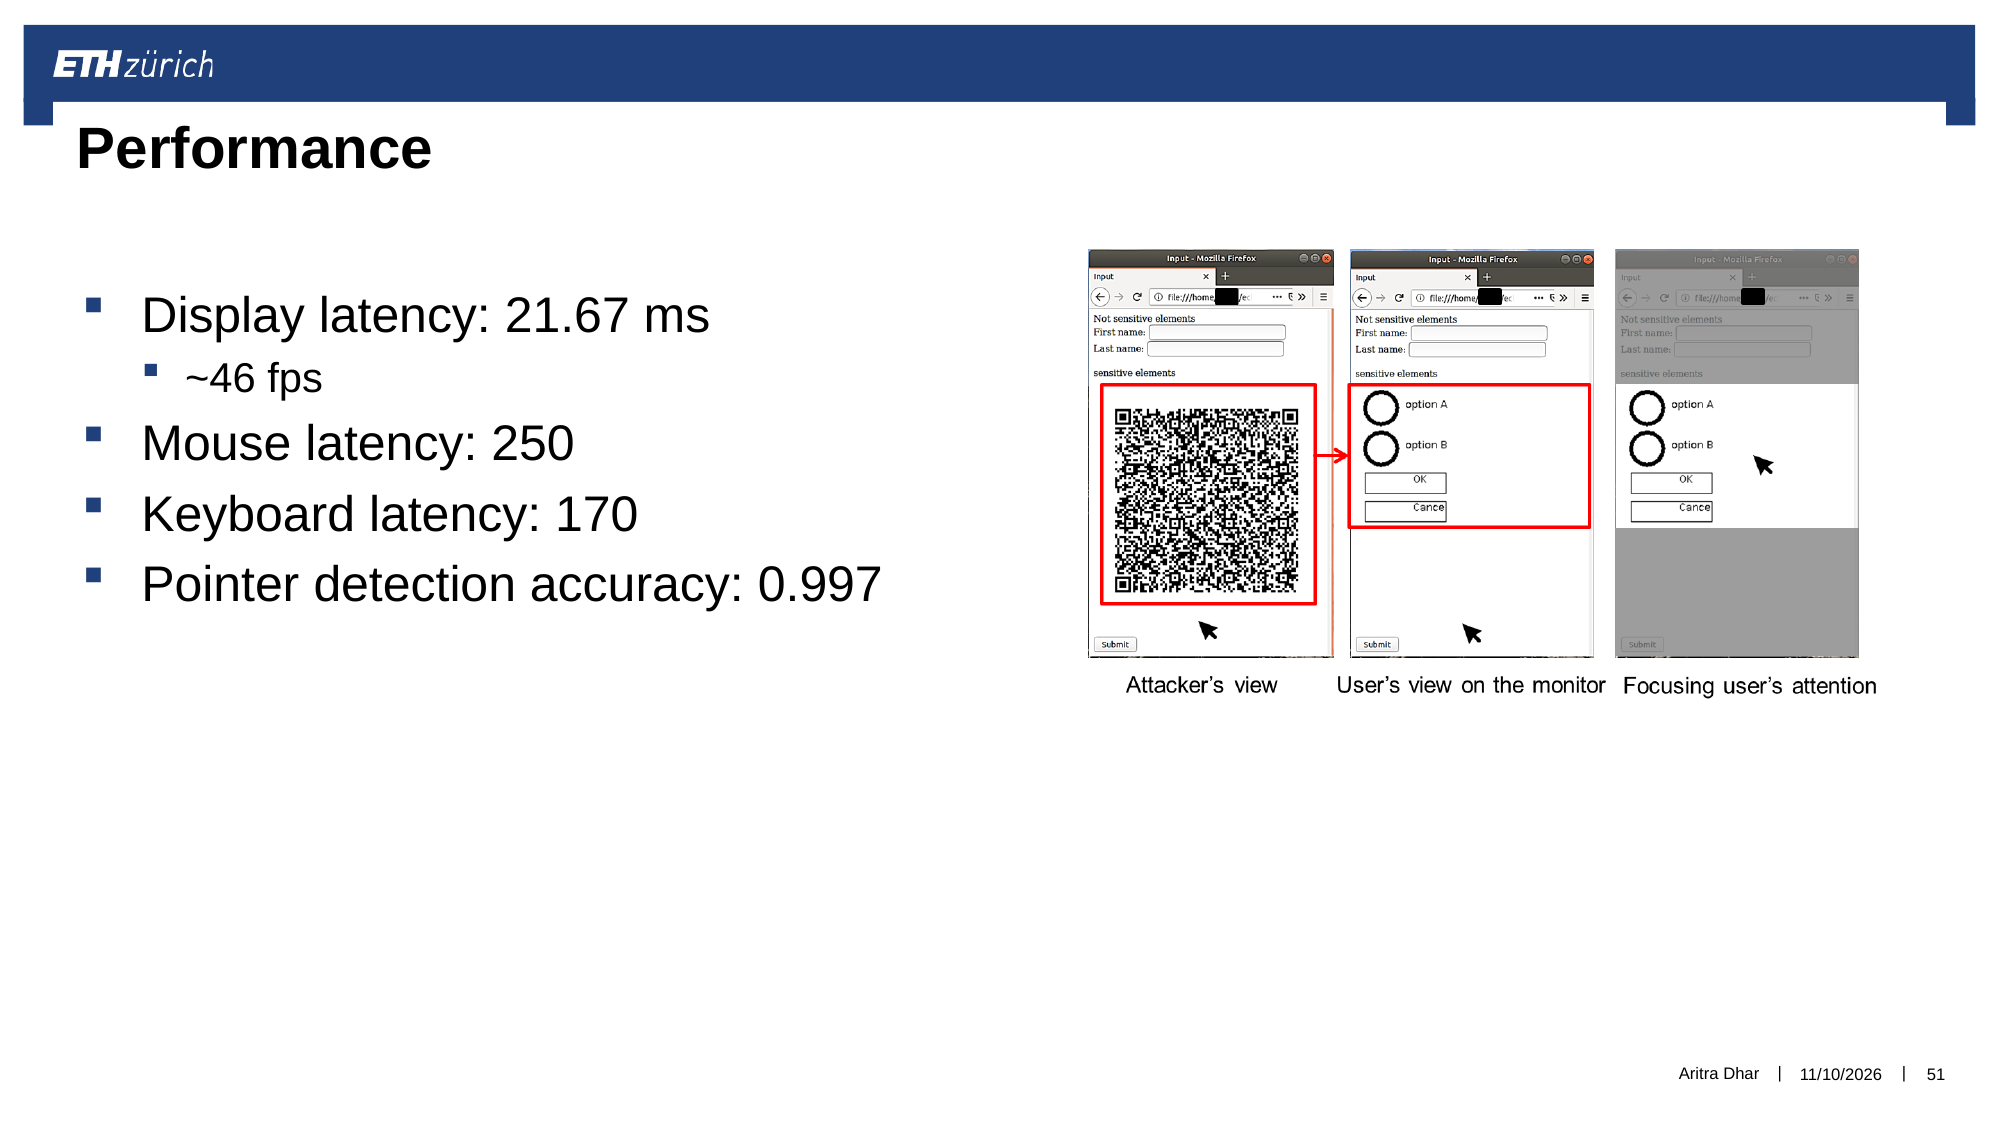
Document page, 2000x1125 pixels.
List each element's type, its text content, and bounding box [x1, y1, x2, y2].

picture [1088, 249, 1891, 713]
title Performance [53, 101, 1946, 262]
footer Aritra Dhar [999, 1034, 1760, 1111]
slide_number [1790, 1034, 1892, 1112]
slide_number 51 [1906, 1034, 1966, 1112]
